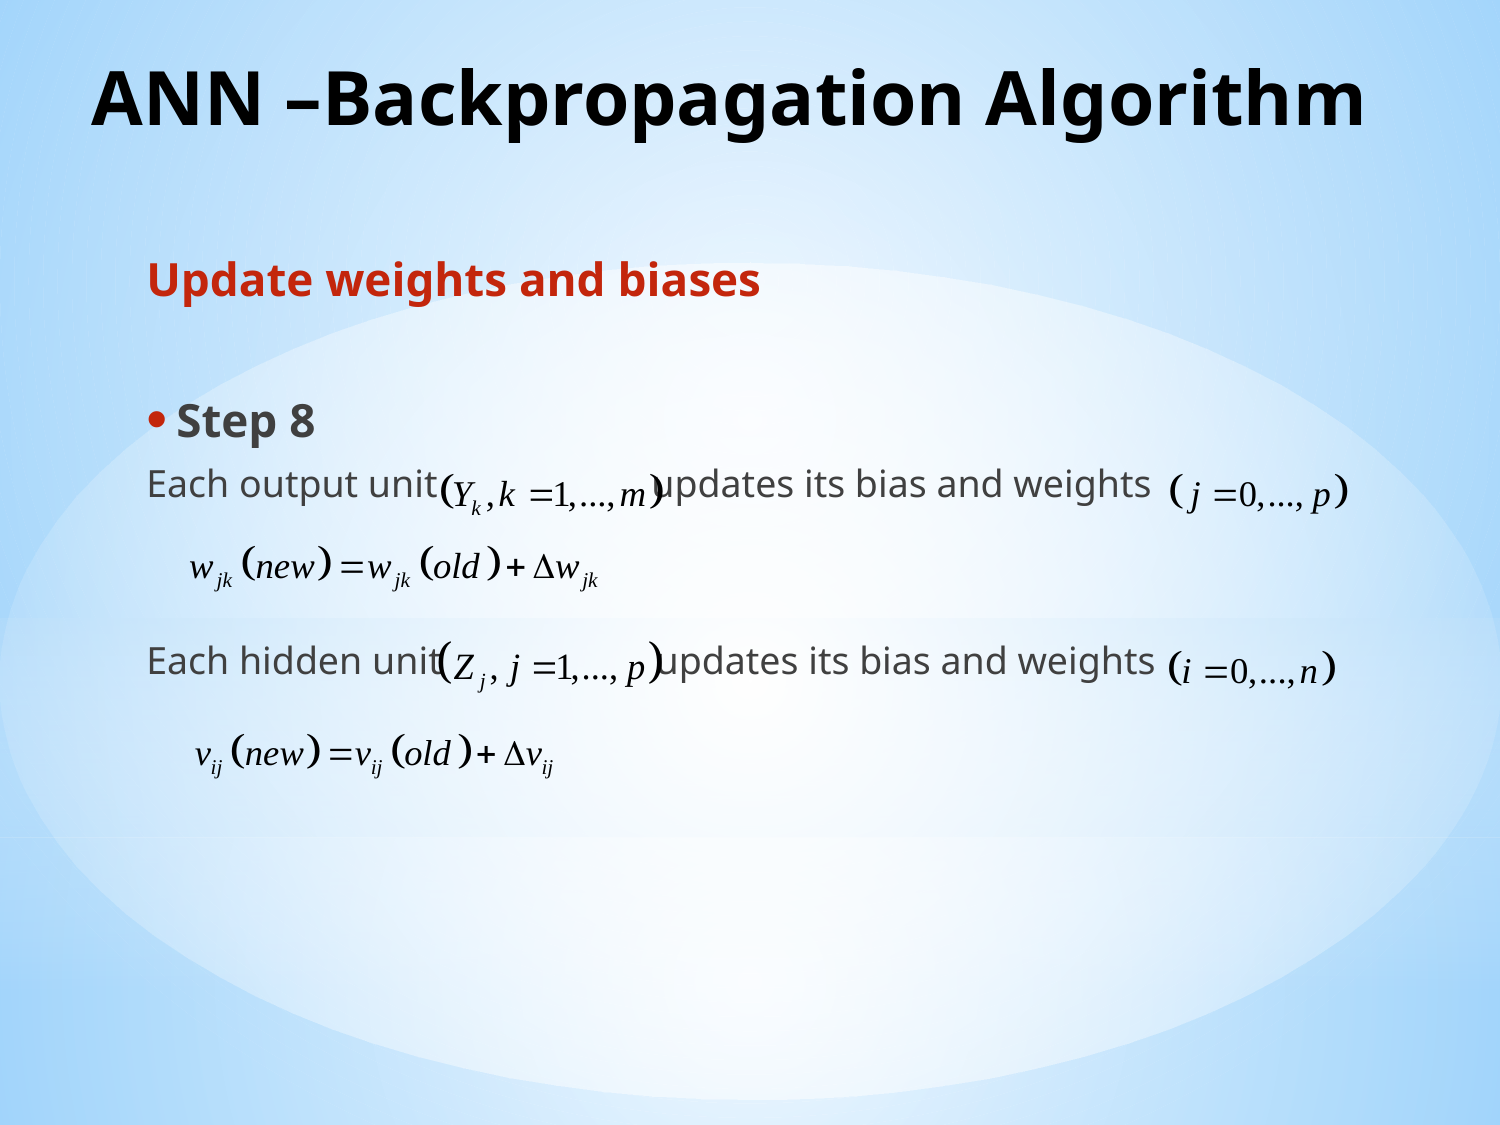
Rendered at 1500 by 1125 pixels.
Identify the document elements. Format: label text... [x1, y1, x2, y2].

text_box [1162, 643, 1341, 705]
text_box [432, 636, 668, 705]
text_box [189, 726, 562, 788]
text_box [1163, 466, 1353, 528]
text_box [182, 538, 608, 600]
title ANN –Backpropagation Algorithm [76, 42, 1424, 185]
list Update weights and biases Step 8 Each output unit updates its bias and weights Each hidden unit updates its bias and weights [123, 243, 1376, 1000]
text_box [434, 466, 668, 528]
